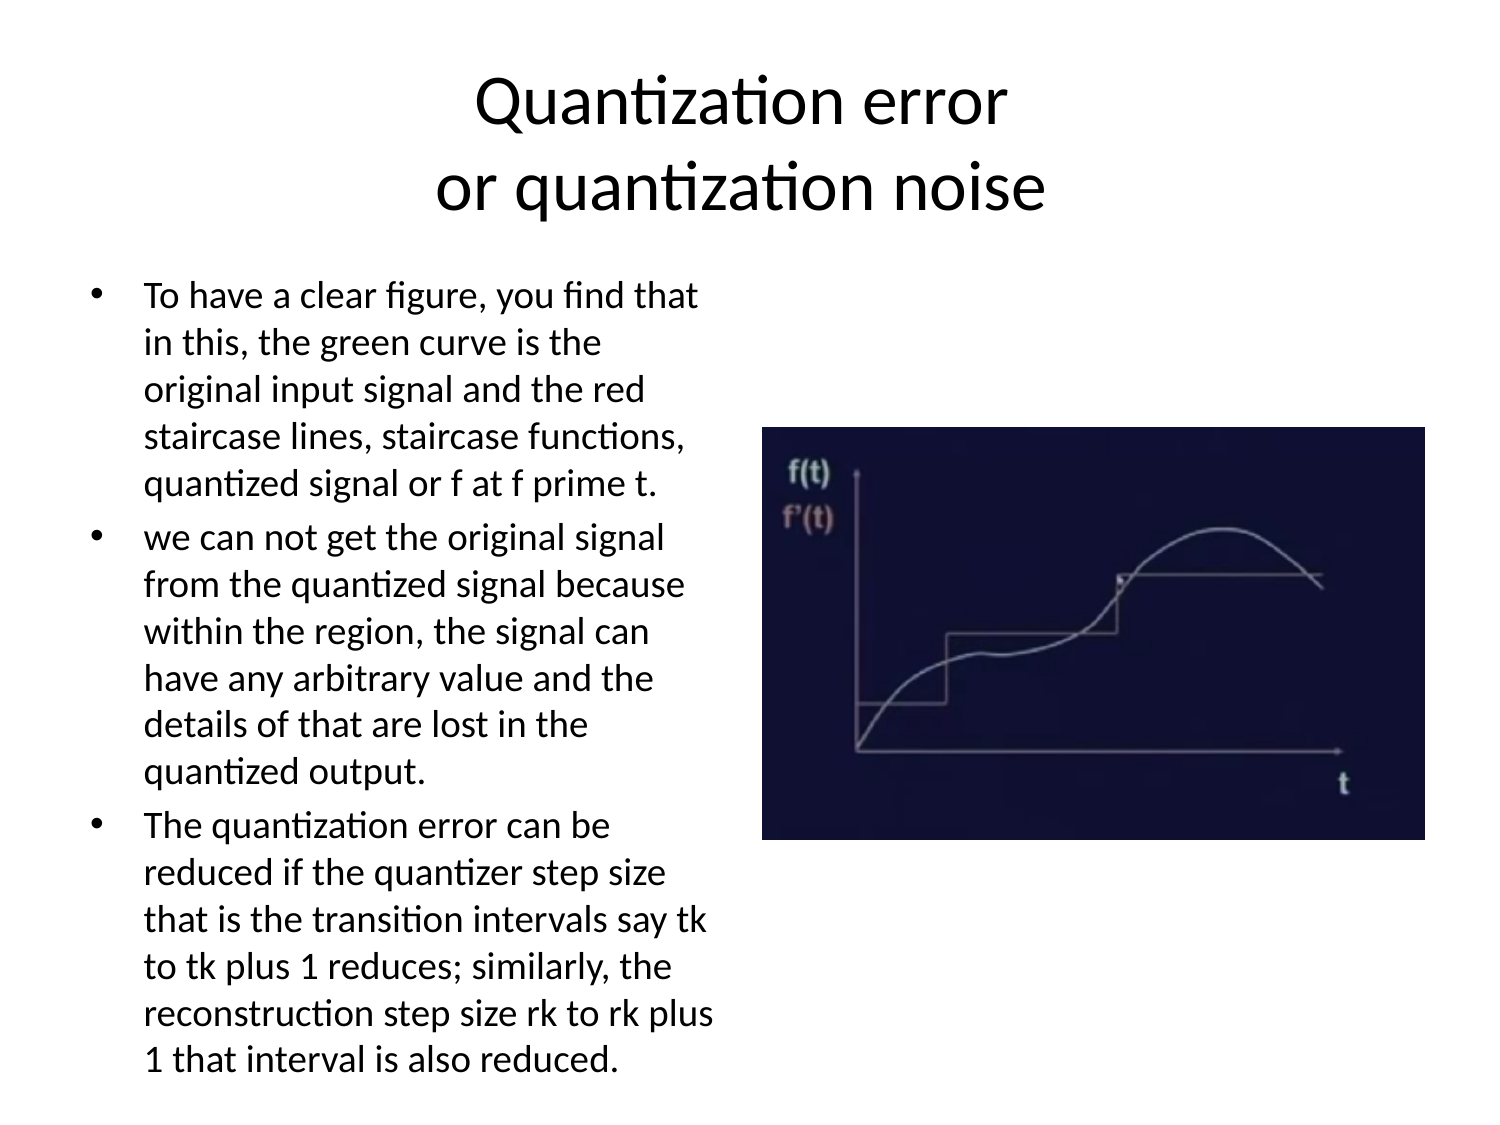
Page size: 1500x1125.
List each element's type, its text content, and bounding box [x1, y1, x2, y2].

list To have a clear figure, you find that in this, the green curve is the original input signal and the red staircase lines, staircase functions, quantized signal or f at f prime t. we can not get the original signal from the quantized signal because within the region, the signal can have any arbitrary value and the details of that are lost in the quantized output. The quantization error can be reduced if the quantizer step size that is the transition intervals say tk to tk plus 1 reduces; similarly, the reconstruction step size rk to rk plus 1 that interval is also reduced. [75, 262, 738, 1097]
title Quantization error or quantization noise [75, 45, 1425, 233]
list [762, 262, 1426, 1006]
